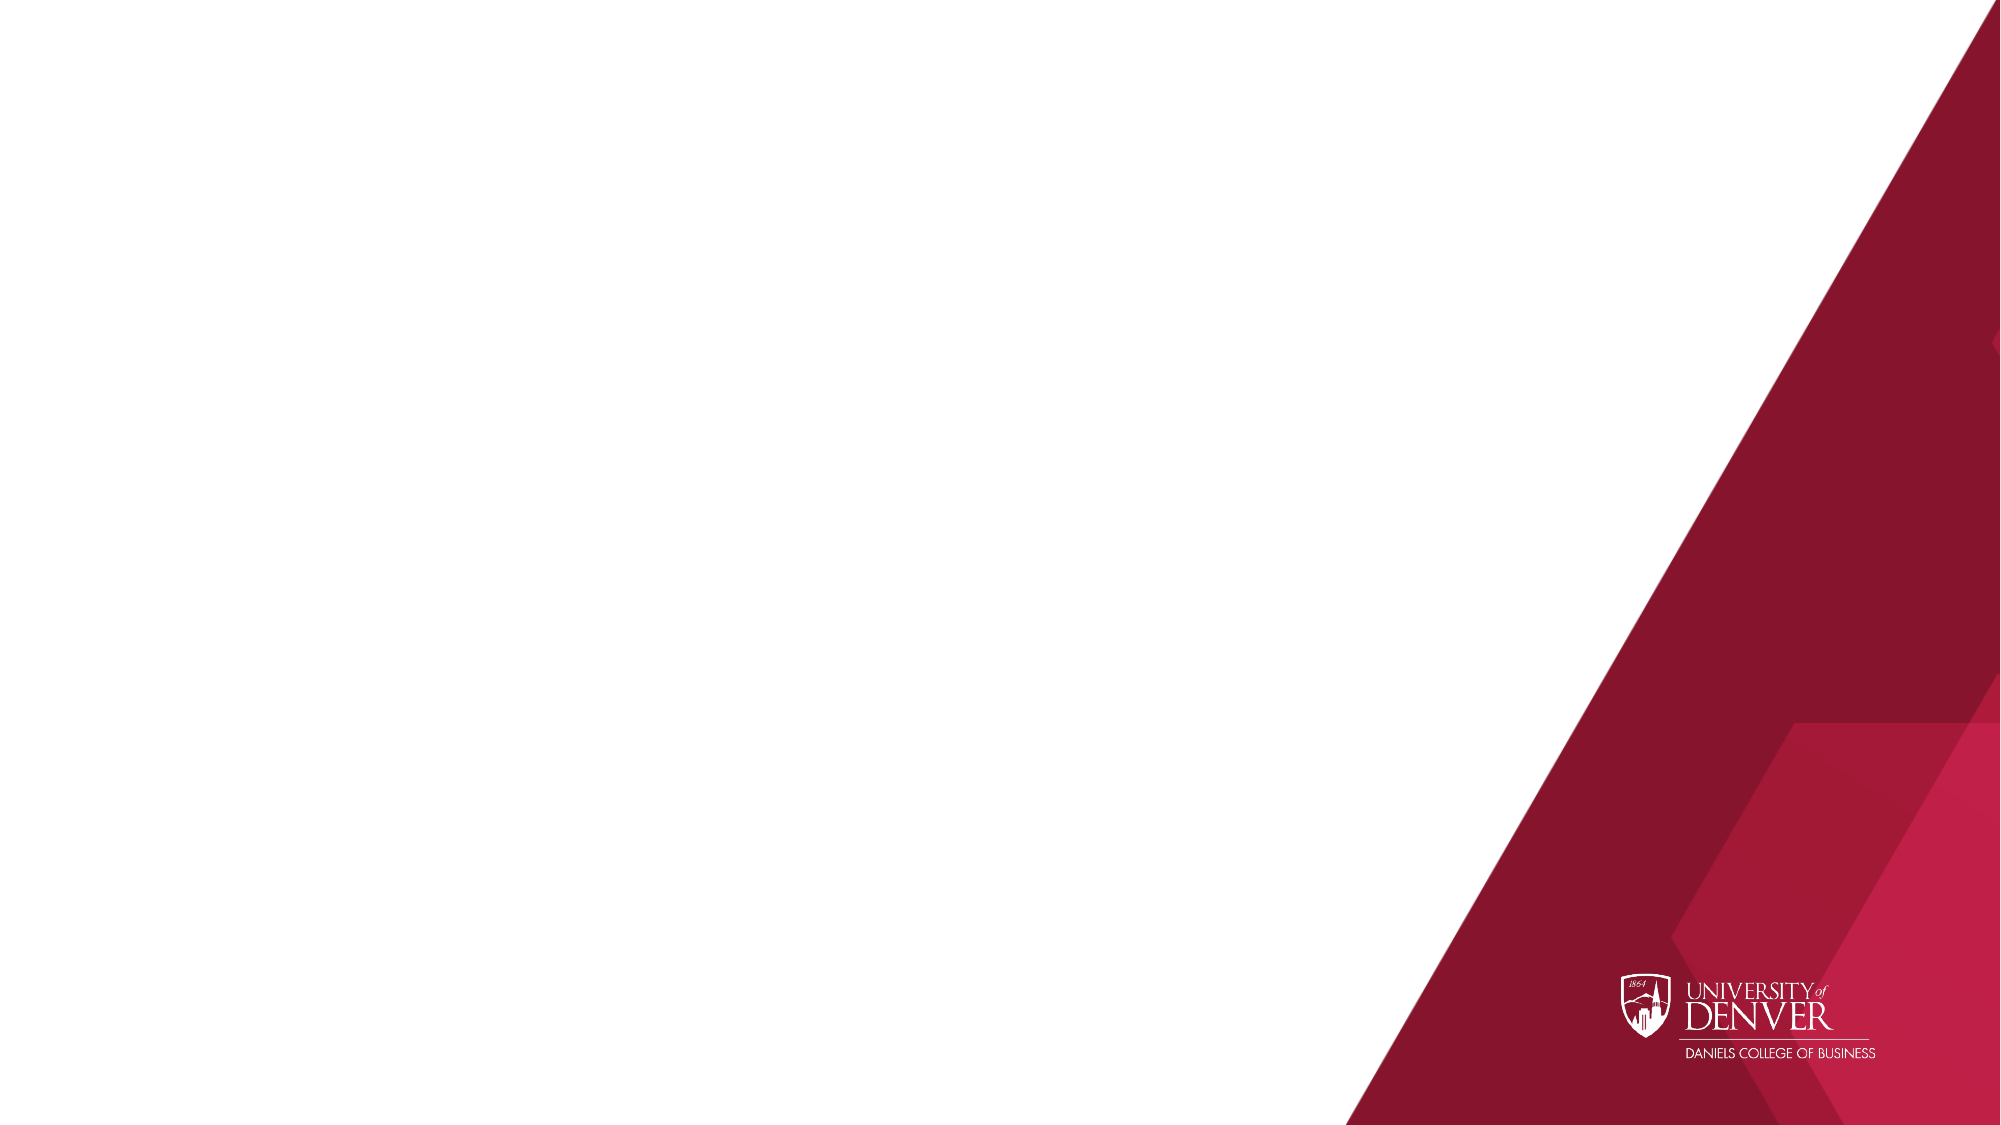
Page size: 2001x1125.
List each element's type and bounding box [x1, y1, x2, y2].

picture [1345, 0, 2001, 1125]
